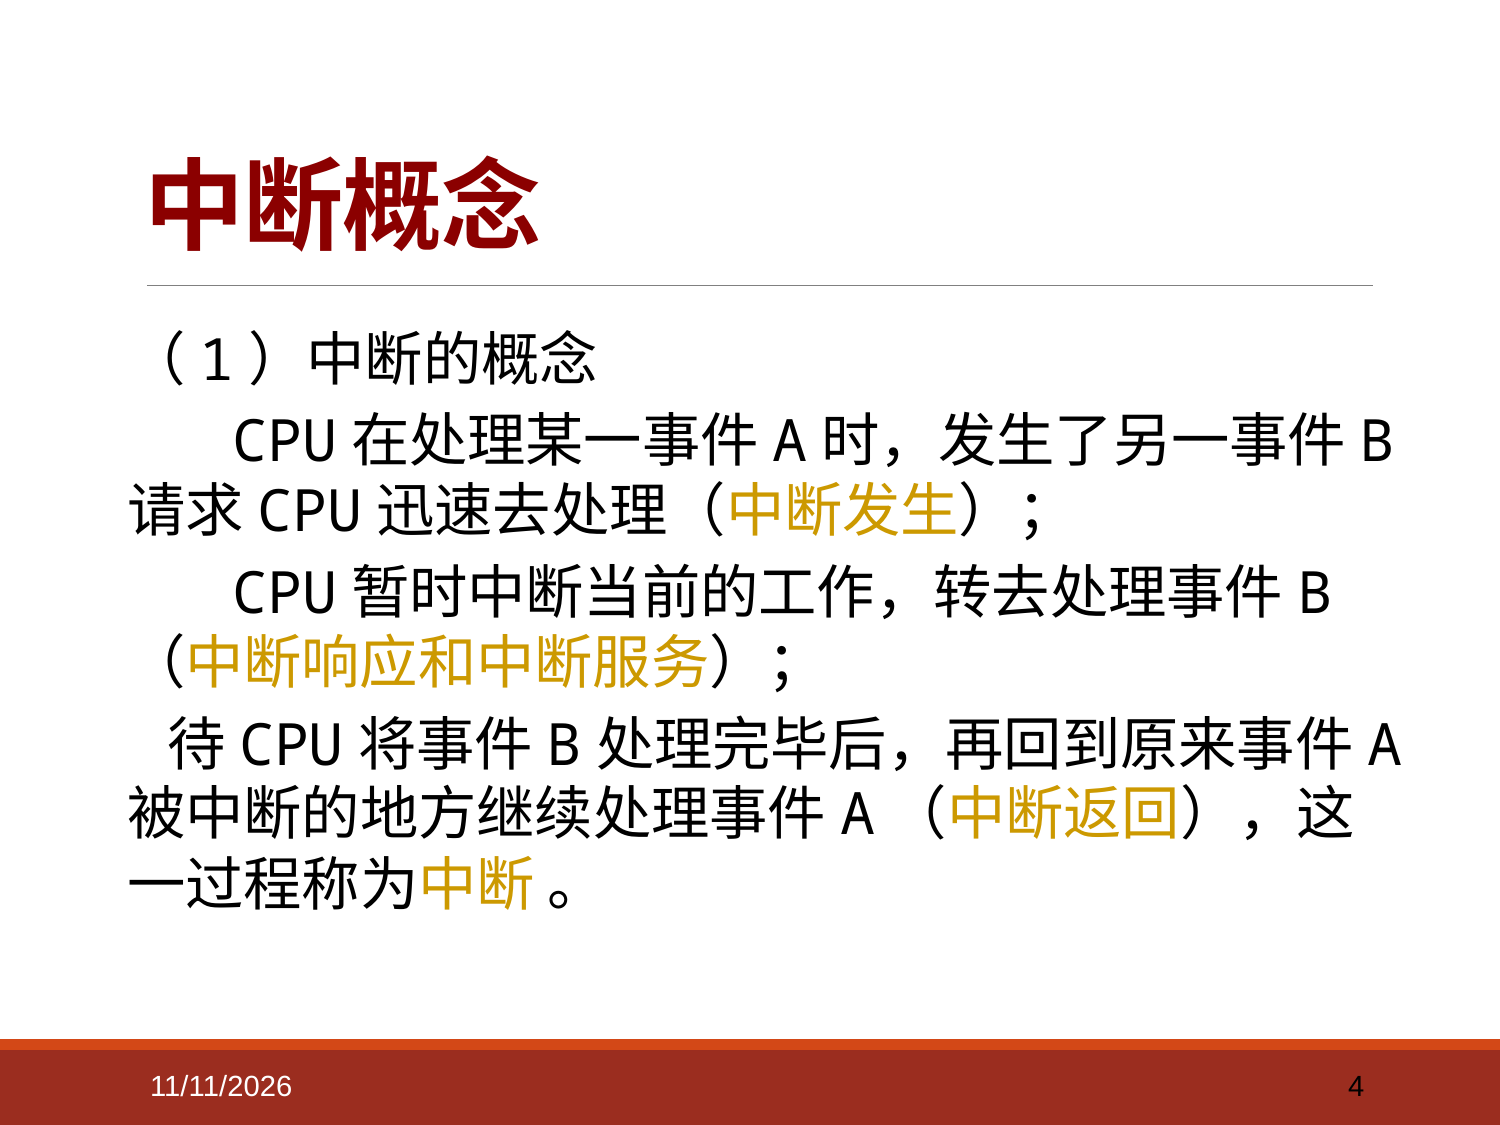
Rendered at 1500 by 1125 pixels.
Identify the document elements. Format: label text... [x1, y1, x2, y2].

slide_number 4 [1218, 1059, 1380, 1120]
title 中断概念 [129, 170, 915, 254]
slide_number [135, 1059, 440, 1120]
text_box （1）中断的概念 CPU在处理某一事件A时，发生了另一事件B请求CPU迅速去处理（中断发生）； CPU暂时中断当前的工作，转去处理事件B（中断响应和中断服务）； 待CPU将事件B处理完毕后，再回到原来事件A被中断的地方继续处理事件A（中断返回），这一过程称为中断 。 [112, 314, 1424, 1000]
